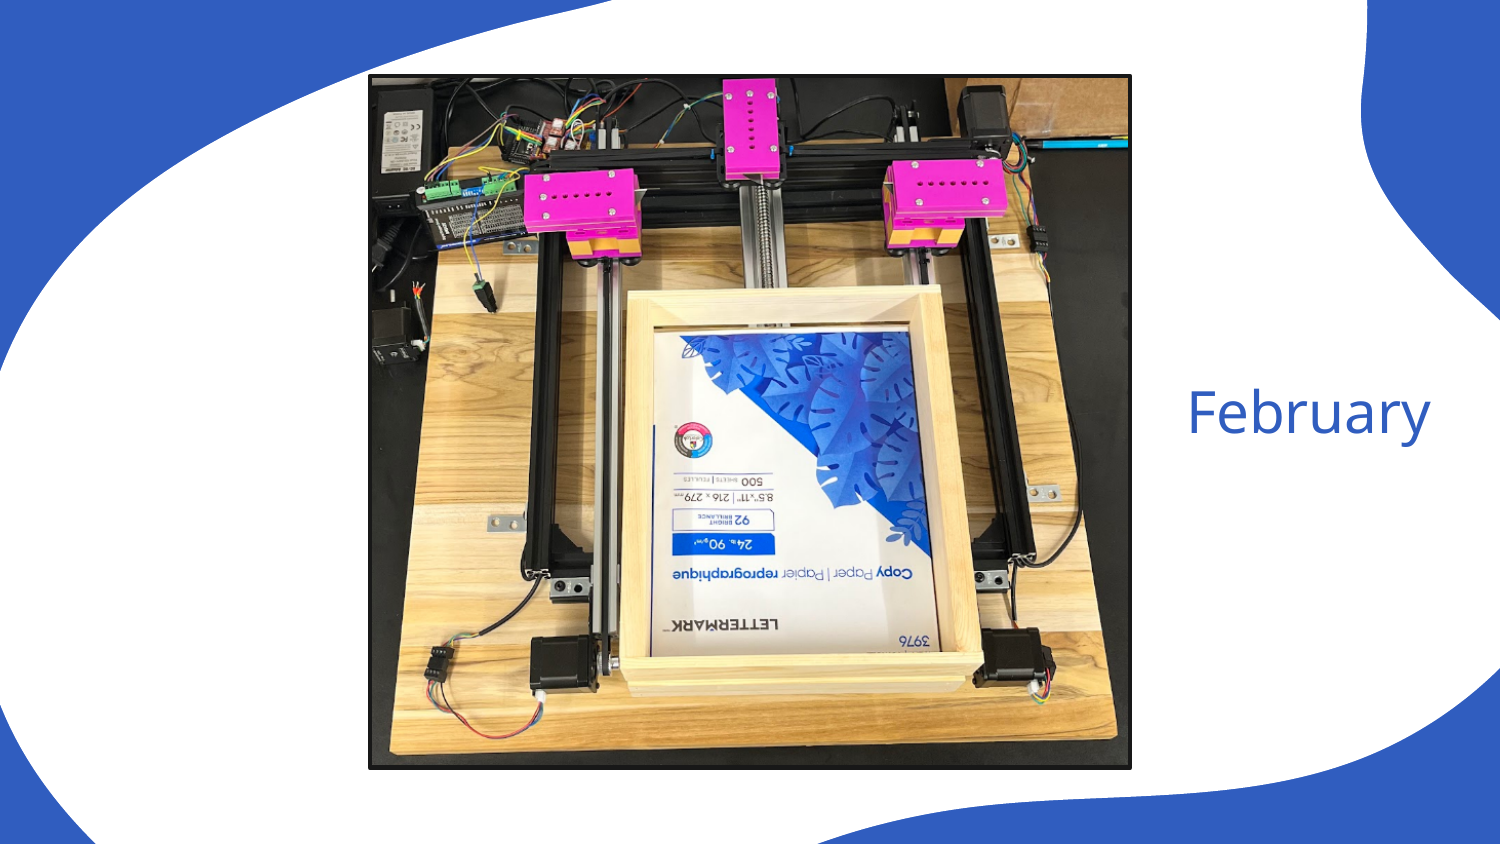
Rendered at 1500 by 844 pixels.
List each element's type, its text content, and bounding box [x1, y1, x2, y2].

picture [371, 78, 1128, 766]
title February [1170, 360, 1500, 484]
